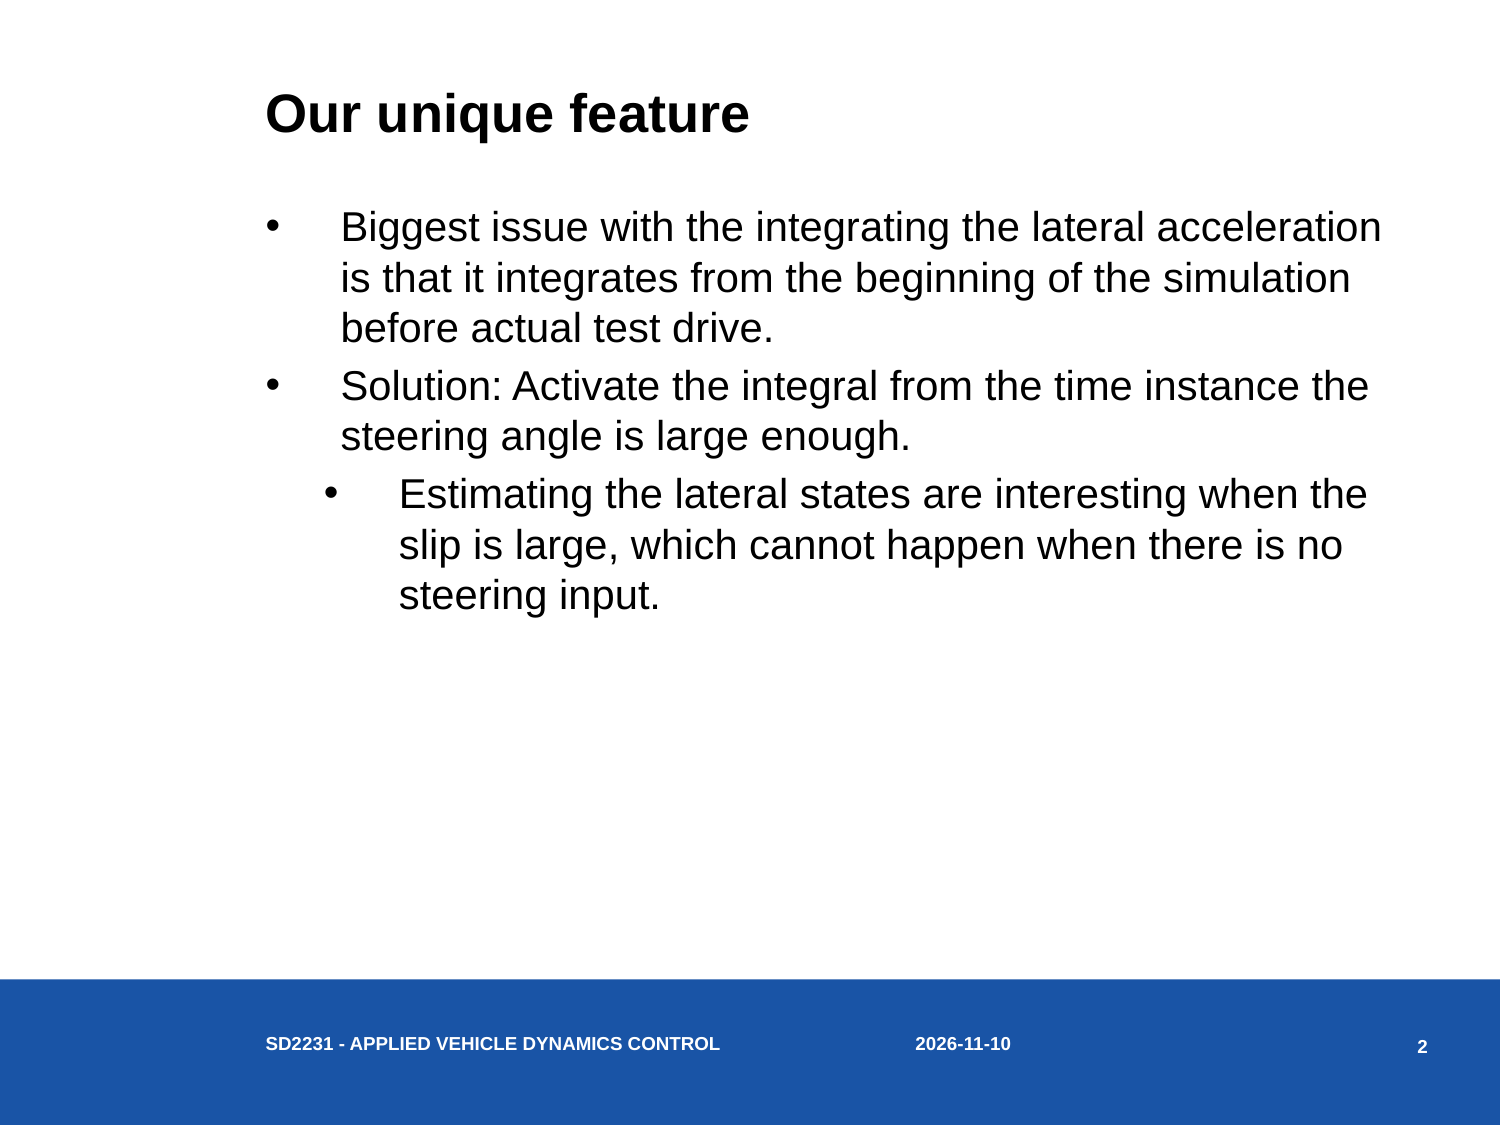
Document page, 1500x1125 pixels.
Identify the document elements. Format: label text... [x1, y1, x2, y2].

list Biggest issue with the integrating the lateral acceleration is that it integrates from the beginning of the simulation before actual test drive. Solution: Activate the integral from the time instance the steering angle is large enough. Estimating the lateral states are interesting when the slip is large, which cannot happen when there is no steering input. [265, 200, 1404, 929]
slide_number 2 [1340, 1034, 1428, 1095]
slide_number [915, 1031, 1266, 1092]
title Our unique feature [265, 56, 1404, 167]
footer SD2231 - Applied vehicle dynamics control [265, 1034, 741, 1095]
